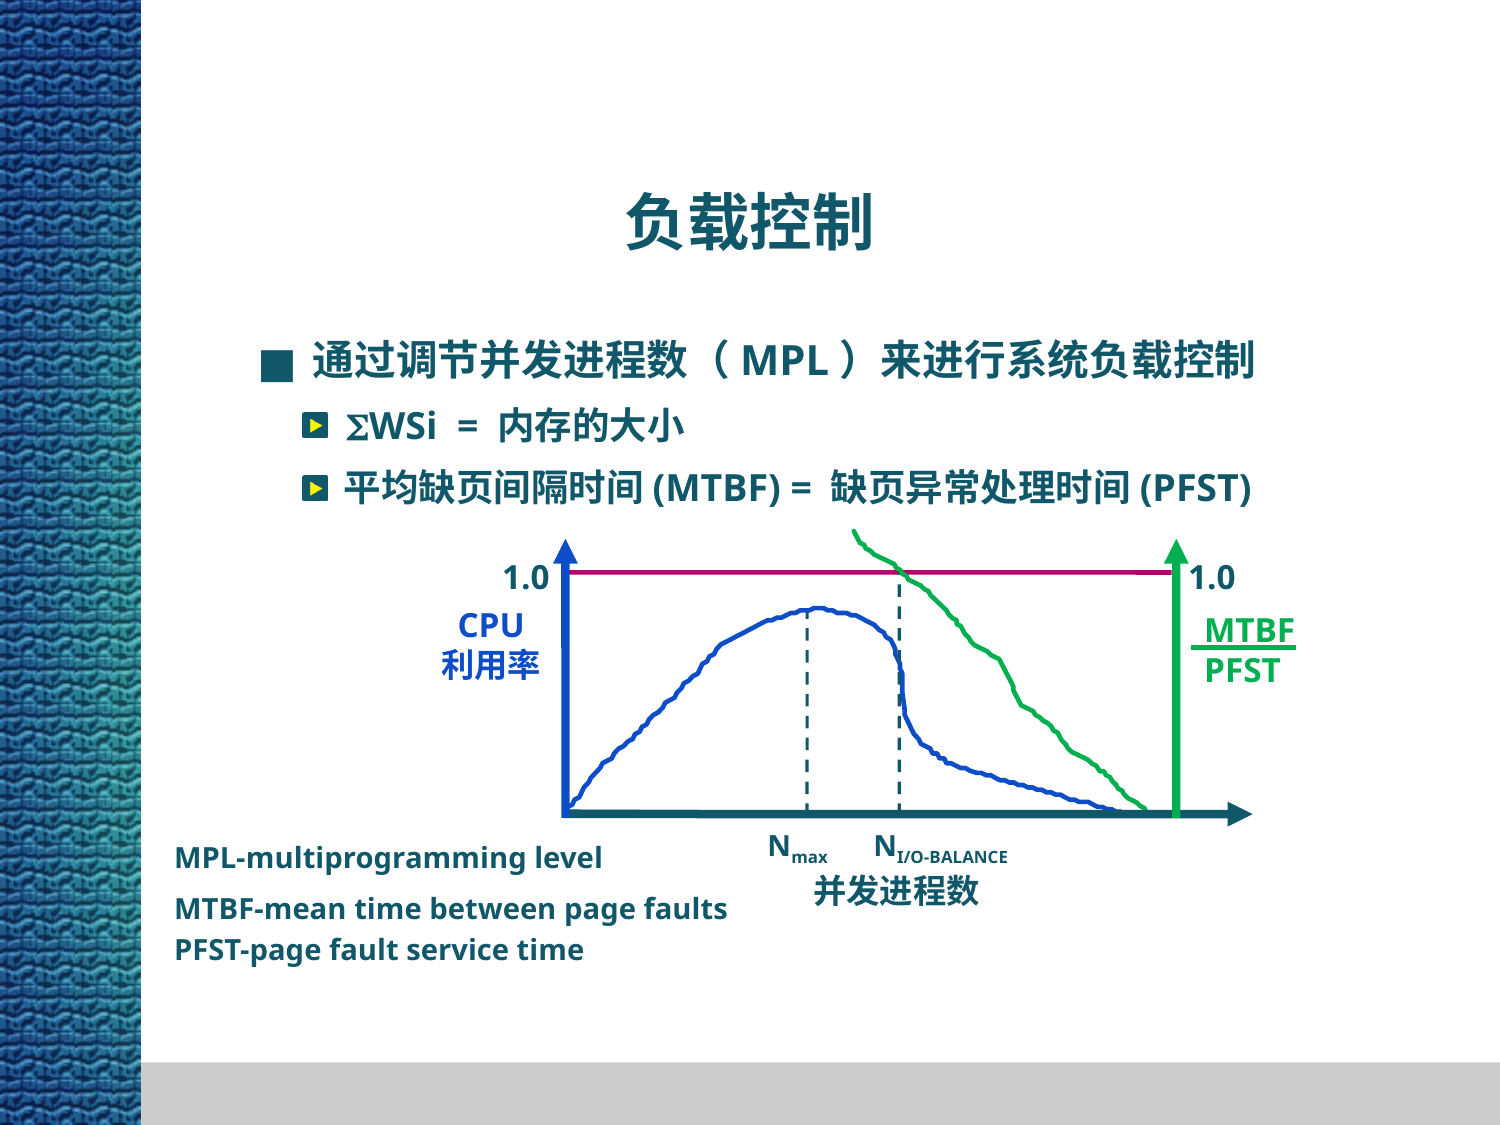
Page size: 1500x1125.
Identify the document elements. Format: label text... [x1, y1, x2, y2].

text_box MTBF-mean time between page faults PFST-page fault service time [159, 883, 776, 974]
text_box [302, 461, 1393, 519]
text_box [242, 325, 1336, 394]
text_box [1171, 538, 1314, 819]
picture [0, 0, 141, 175]
text_box MPL-multiprogramming level [159, 832, 420, 883]
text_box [302, 399, 799, 457]
text_box 负载控制 [0, 175, 1500, 266]
picture [0, 266, 141, 1125]
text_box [425, 538, 1253, 919]
